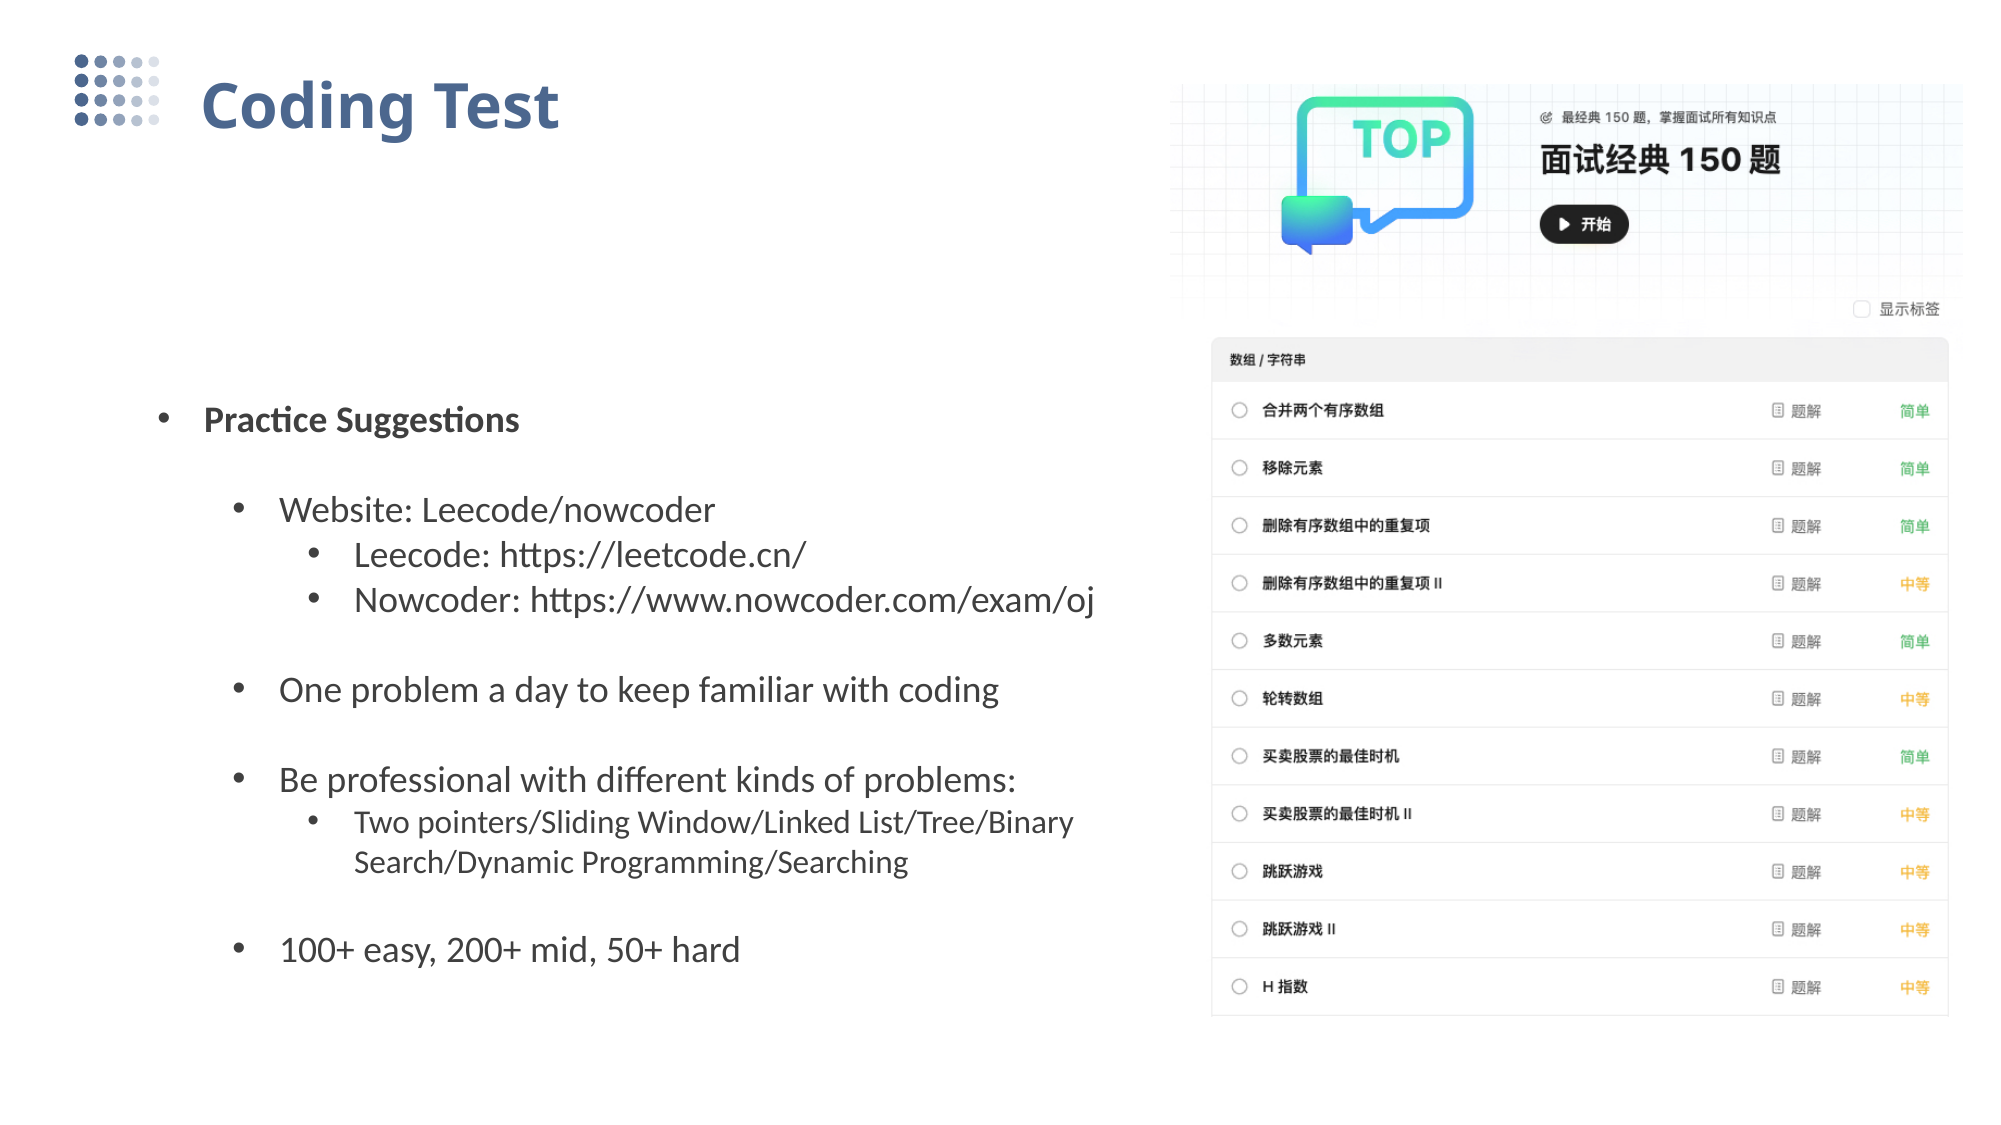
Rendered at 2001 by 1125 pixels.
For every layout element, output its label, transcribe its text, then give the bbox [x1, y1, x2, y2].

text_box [74, 15, 1821, 153]
picture [1170, 83, 1963, 1017]
text_box Practice Suggestions Website: Leecode/nowcoder Leecode: https://leetcode.cn/ Nowcoder: https://www.nowcoder.com/exam/oj One problem a day to keep familiar with coding Be professional with different kinds of problems: Two pointers/Sliding Window/Linked List/Tree/Binary Search/Dynamic Programming/Searching 100+ easy, 200+ mid, 50+ hard [142, 387, 1150, 1023]
